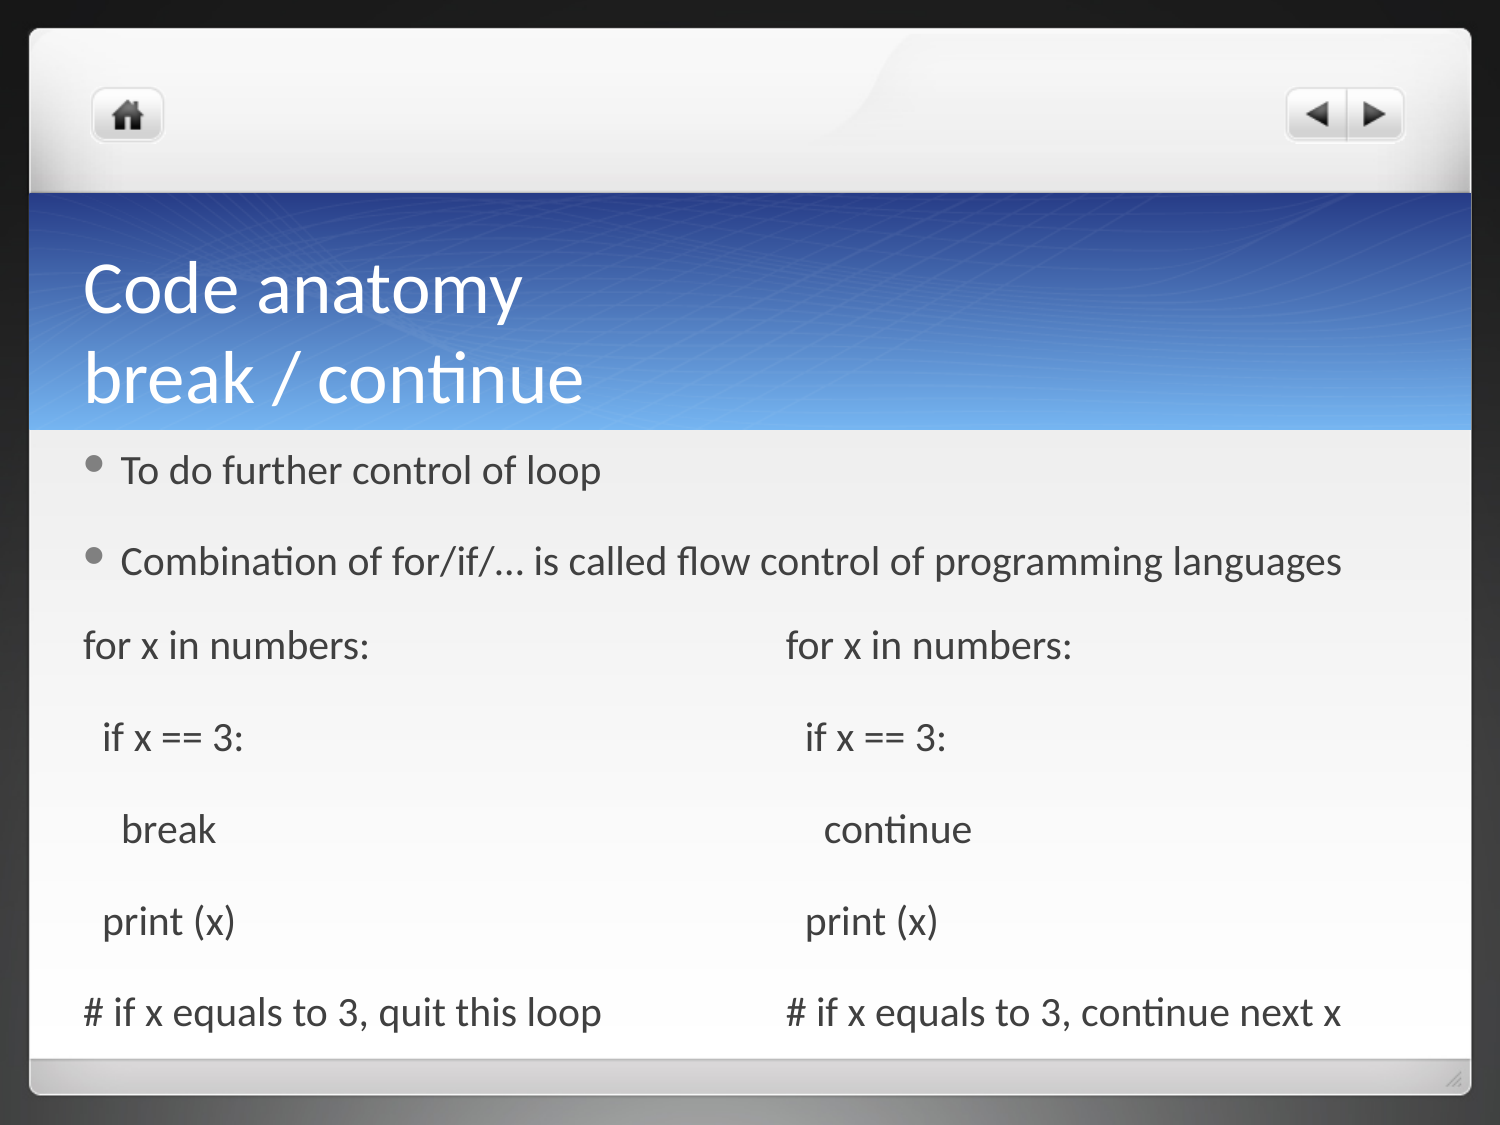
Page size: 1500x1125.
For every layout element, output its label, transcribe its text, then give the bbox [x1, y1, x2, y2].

title Code anatomy break / continue [68, 238, 1432, 427]
picture [0, 0, 1500, 1125]
list To do further control of loop Combination of for/if/… is called flow control of programming languages [68, 434, 1432, 611]
text_box for x in numbers: if x == 3: continue print (x) # if x equals to 3, continue next x [770, 610, 1449, 1071]
text_box for x in numbers: if x == 3: break print (x) # if x equals to 3, quit this loop [68, 610, 746, 1071]
